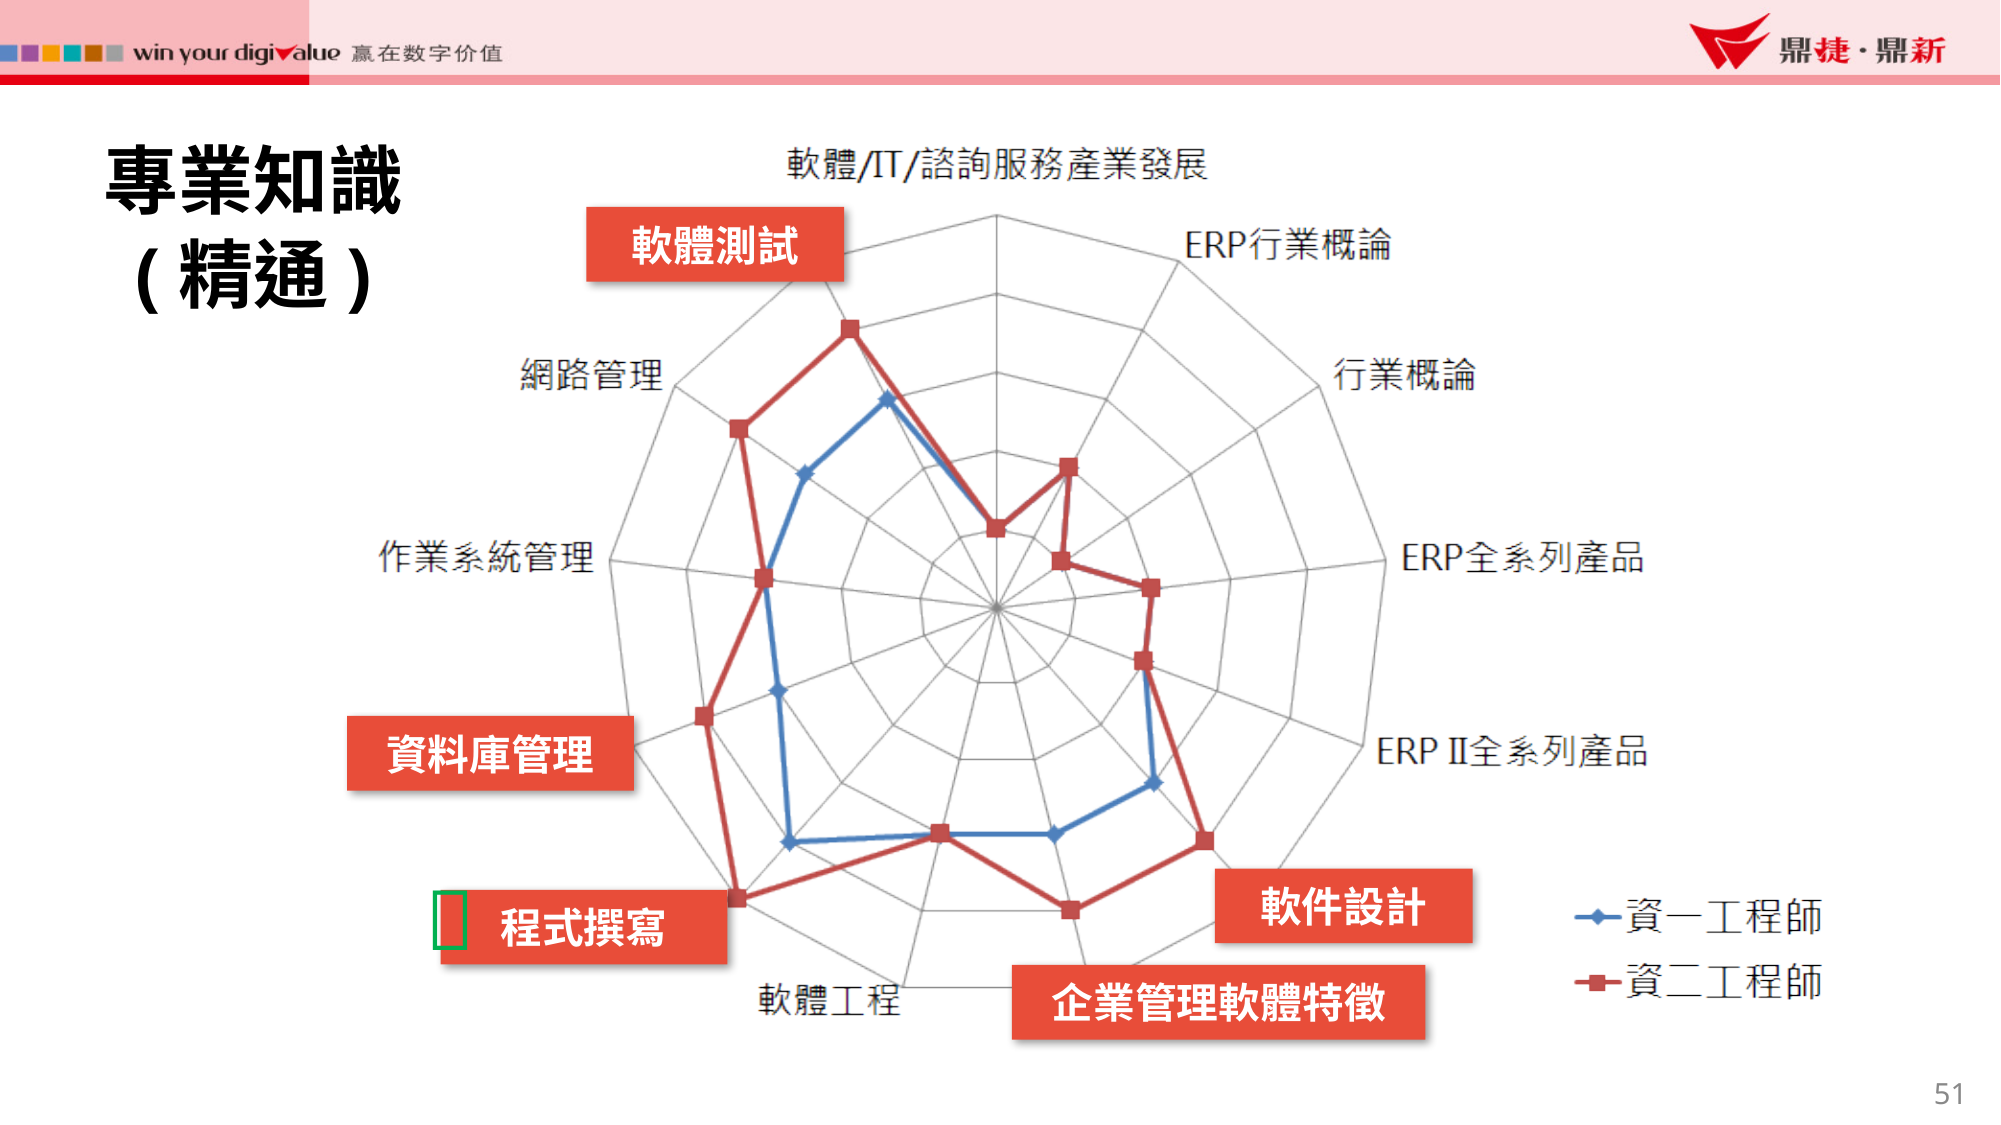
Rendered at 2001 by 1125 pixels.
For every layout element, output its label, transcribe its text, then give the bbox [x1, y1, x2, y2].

picture [0, 0, 2000, 85]
text_box (精通) [0, 220, 324, 325]
slide_number 51 [1897, 1065, 2000, 1125]
text_box 專業知識 [0, 125, 536, 220]
picture [329, 130, 1839, 1082]
